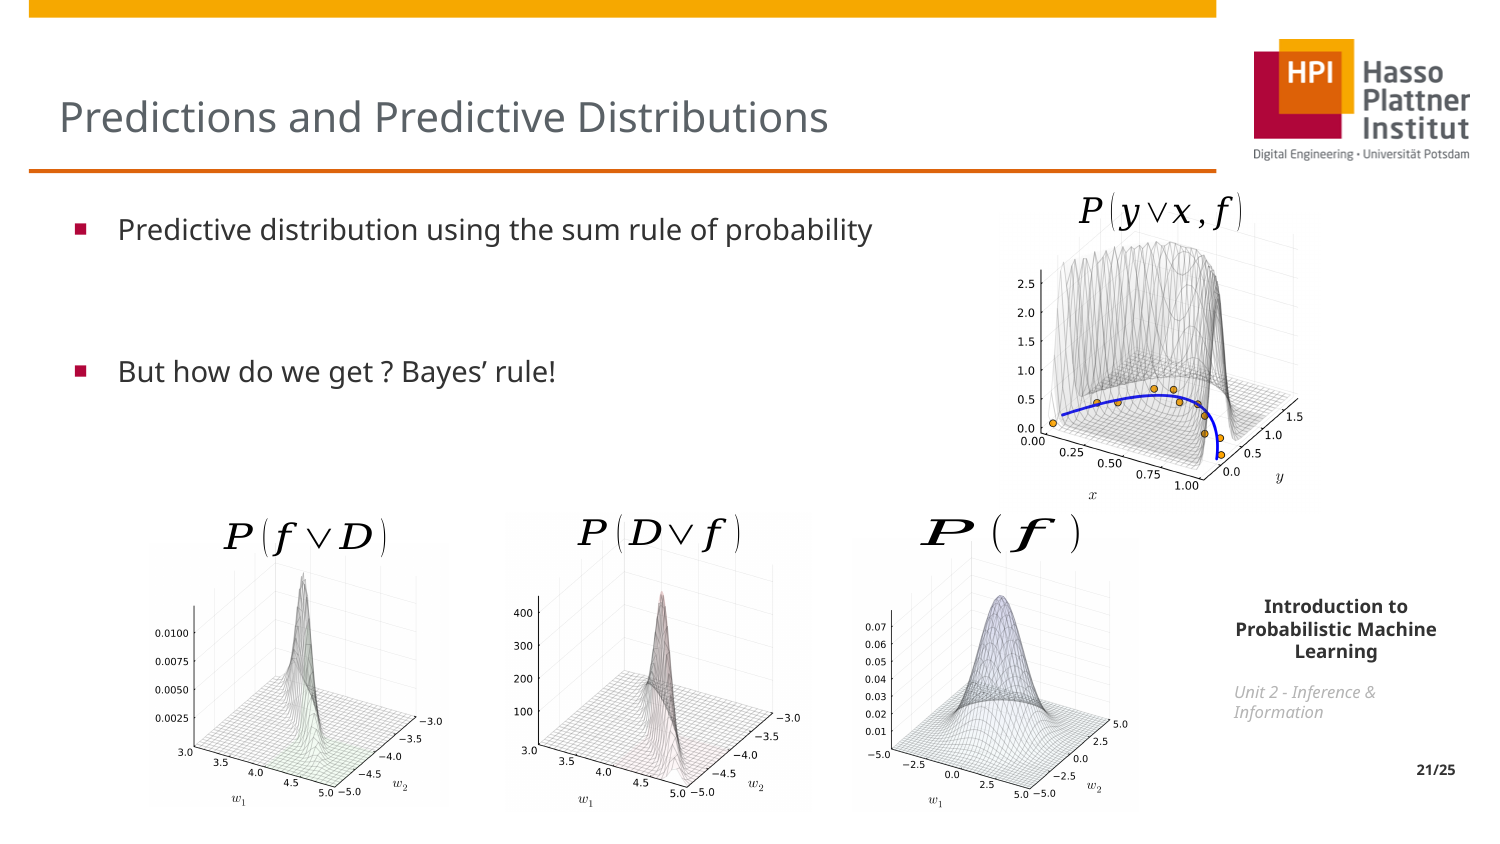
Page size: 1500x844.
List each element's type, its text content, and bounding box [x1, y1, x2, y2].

picture [149, 542, 449, 808]
picture [998, 212, 1321, 515]
picture [852, 537, 1139, 812]
picture [1254, 39, 1470, 161]
picture [504, 511, 812, 812]
title Predictions and Predictive Distributions [58, 17, 1187, 170]
